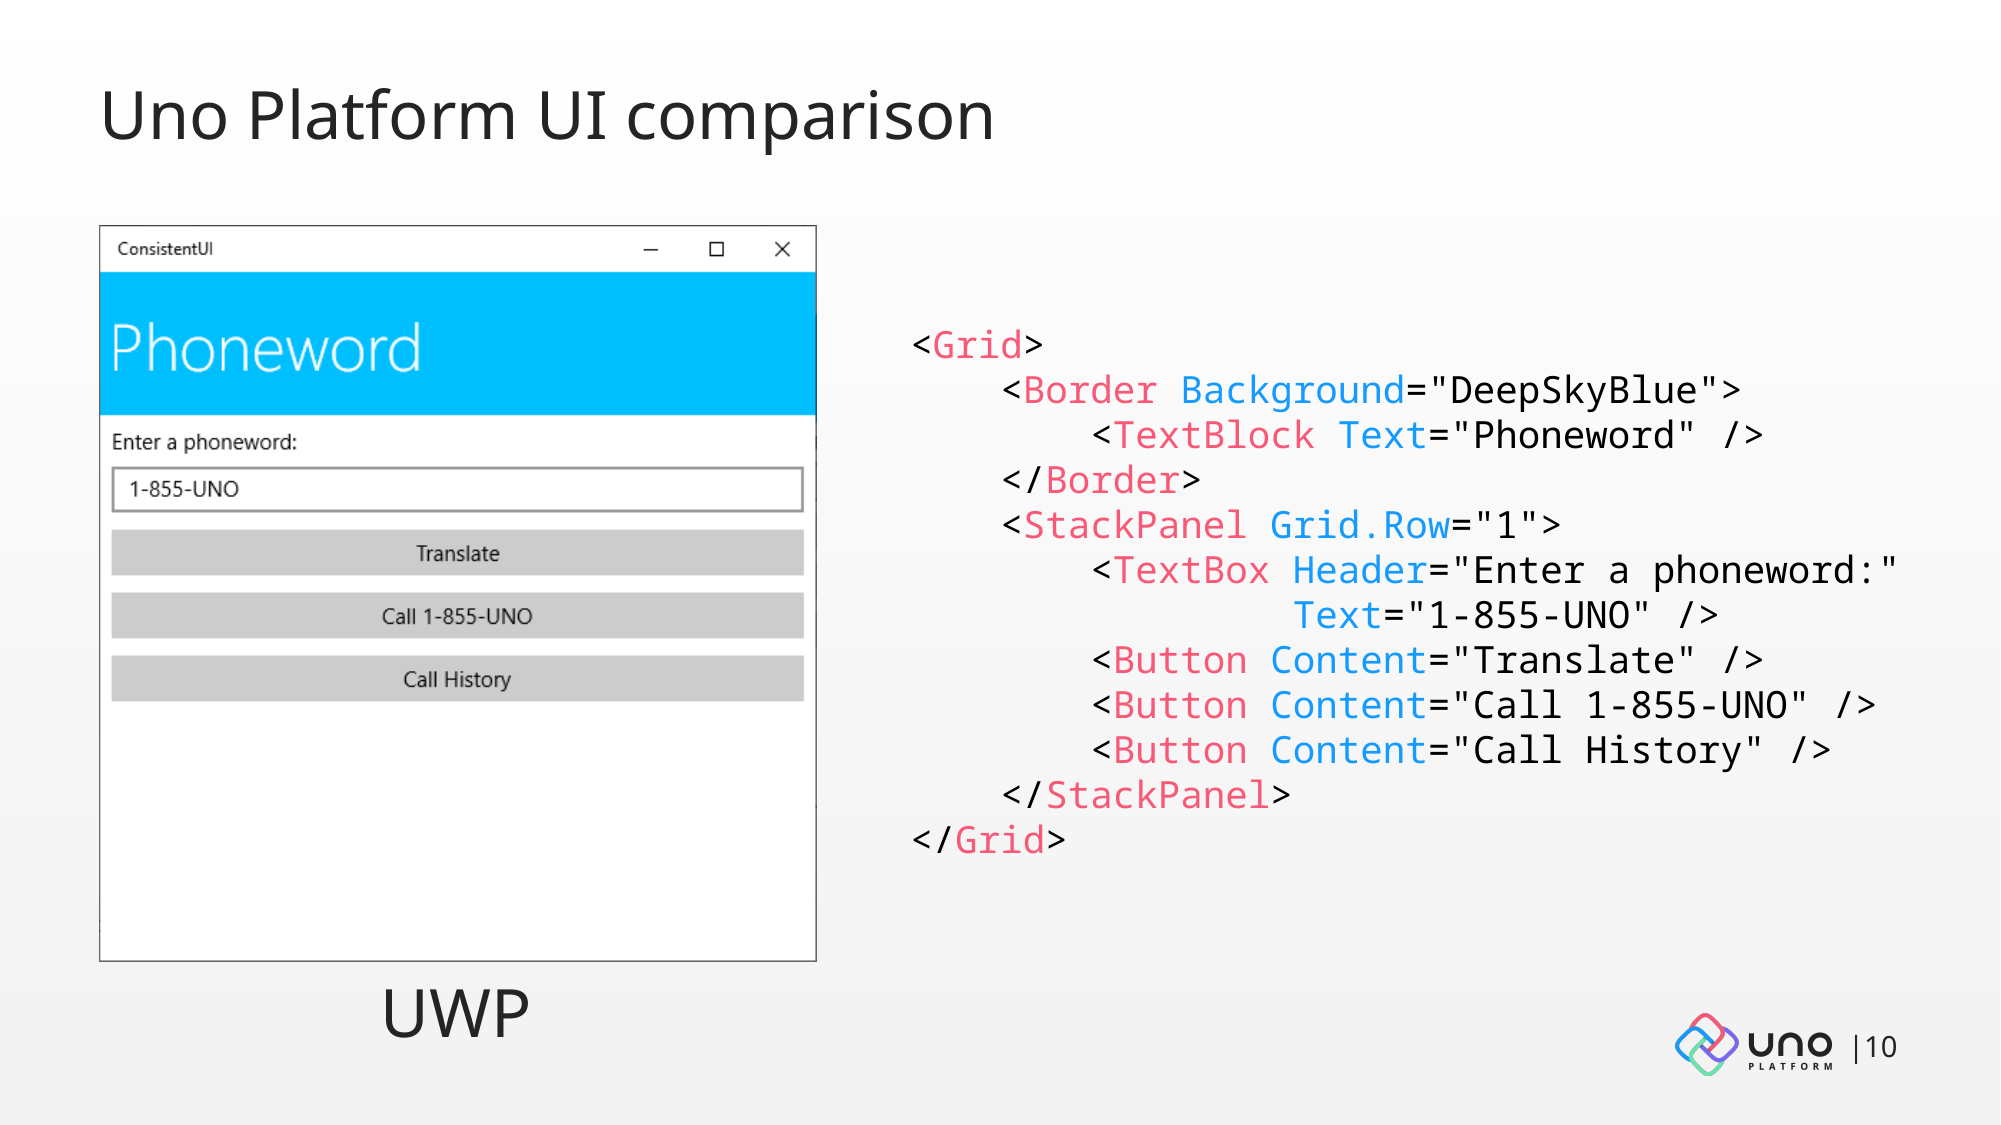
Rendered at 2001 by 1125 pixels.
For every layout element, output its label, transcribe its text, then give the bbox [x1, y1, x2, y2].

text_box <Grid> <Border Background="DeepSkyBlue"> <TextBlock Text="Phoneword" /> </Border> <StackPanel Grid.Row="1"> <TextBox Header="Enter a phoneword:" Text="1-855-UNO" /> <Button Content="Translate" /> <Button Content="Call 1-855-UNO" /> <Button Content="Call History" /> </StackPanel> </Grid> [895, 313, 1947, 868]
picture [99, 225, 817, 962]
picture [1675, 1013, 1832, 1076]
title Uno Platform UI comparison [99, 73, 1500, 154]
slide_number |10 [1831, 1030, 1898, 1066]
text_box UWP [380, 971, 535, 1052]
